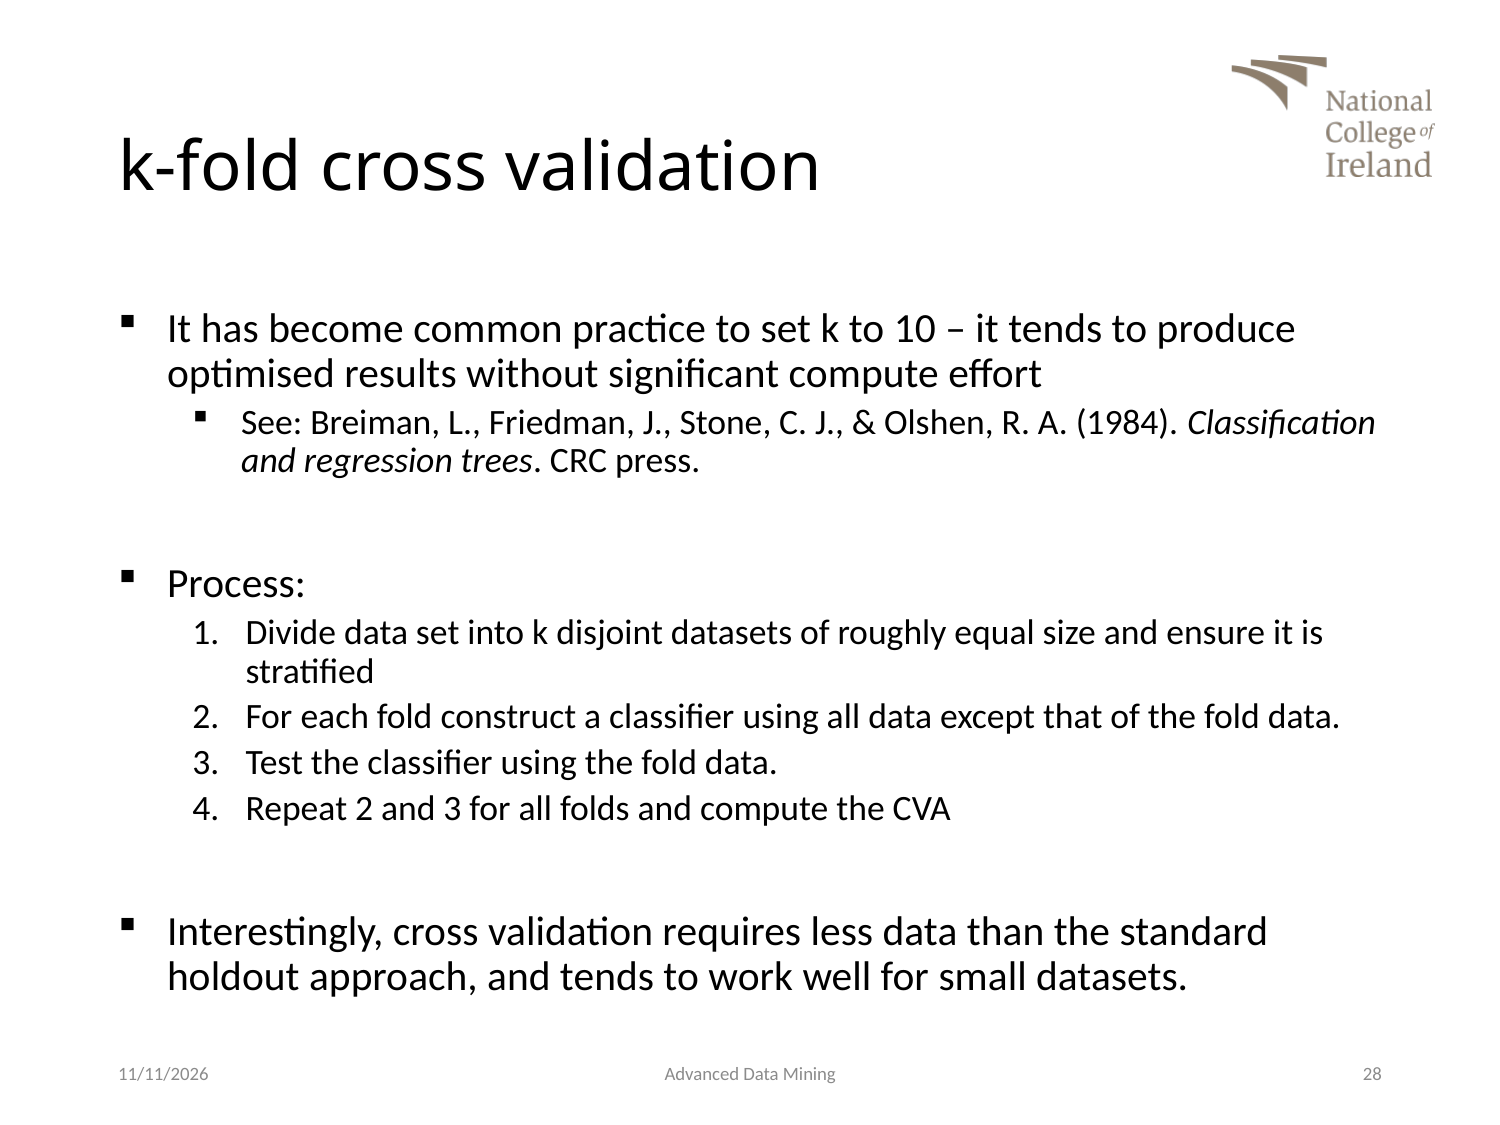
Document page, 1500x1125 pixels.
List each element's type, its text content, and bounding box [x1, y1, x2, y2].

slide_number 28 [1059, 1042, 1397, 1103]
list It has become common practice to set k to 10 – it tends to produce optimised results without significant compute effort See: Breiman, L., Friedman, J., Stone, C. J., & Olshen, R. A. (1984). Classification and regression trees. CRC press. Process: Divide data set into k disjoint datasets of roughly equal size and ensure it is stratified For each fold construct a classifier using all data except that of the fold data. Test the classifier using the fold data. Repeat 2 and 3 for all folds and compute the CVA Interestingly, cross validation requires less data than the standard holdout approach, and tends to work well for small datasets. [103, 299, 1397, 1014]
footer Advanced Data Mining [496, 1042, 1004, 1103]
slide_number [103, 1042, 441, 1103]
title k-fold cross validation [103, 59, 1397, 278]
